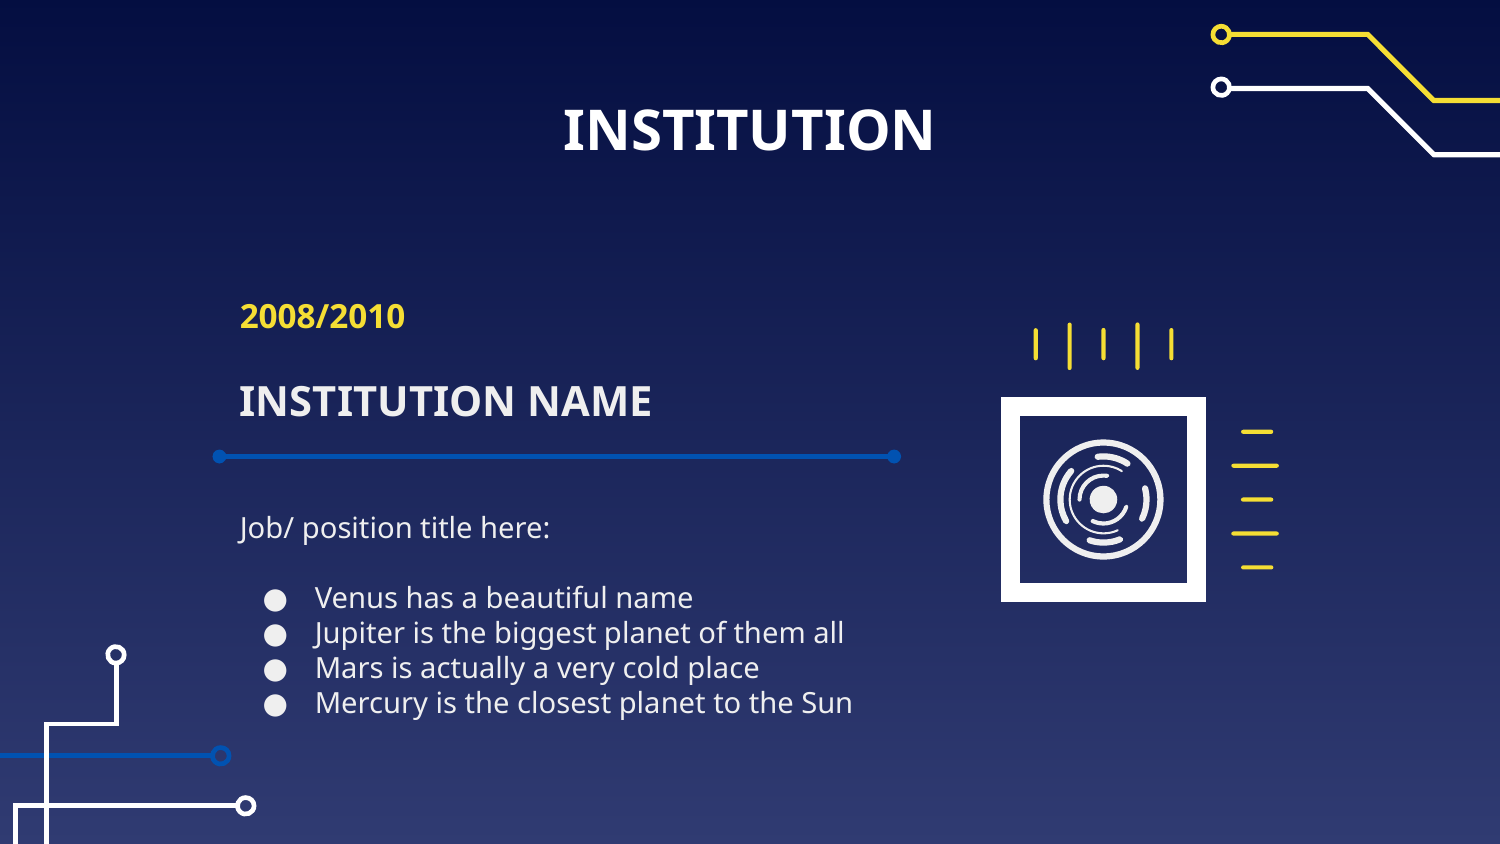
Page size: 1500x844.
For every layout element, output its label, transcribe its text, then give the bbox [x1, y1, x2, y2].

list 2008/2010 INSTITUTION NAME Job/ position title here: Venus has a beautiful name Jupiter is the biggest planet of them all Mars is actually a very cold place Mercury is the closest planet to the Sun [224, 283, 982, 731]
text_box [1079, 276, 1128, 417]
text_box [1231, 429, 1280, 570]
title INSTITUTION [267, 88, 1233, 167]
text_box [1010, 406, 1197, 593]
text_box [1043, 439, 1164, 560]
